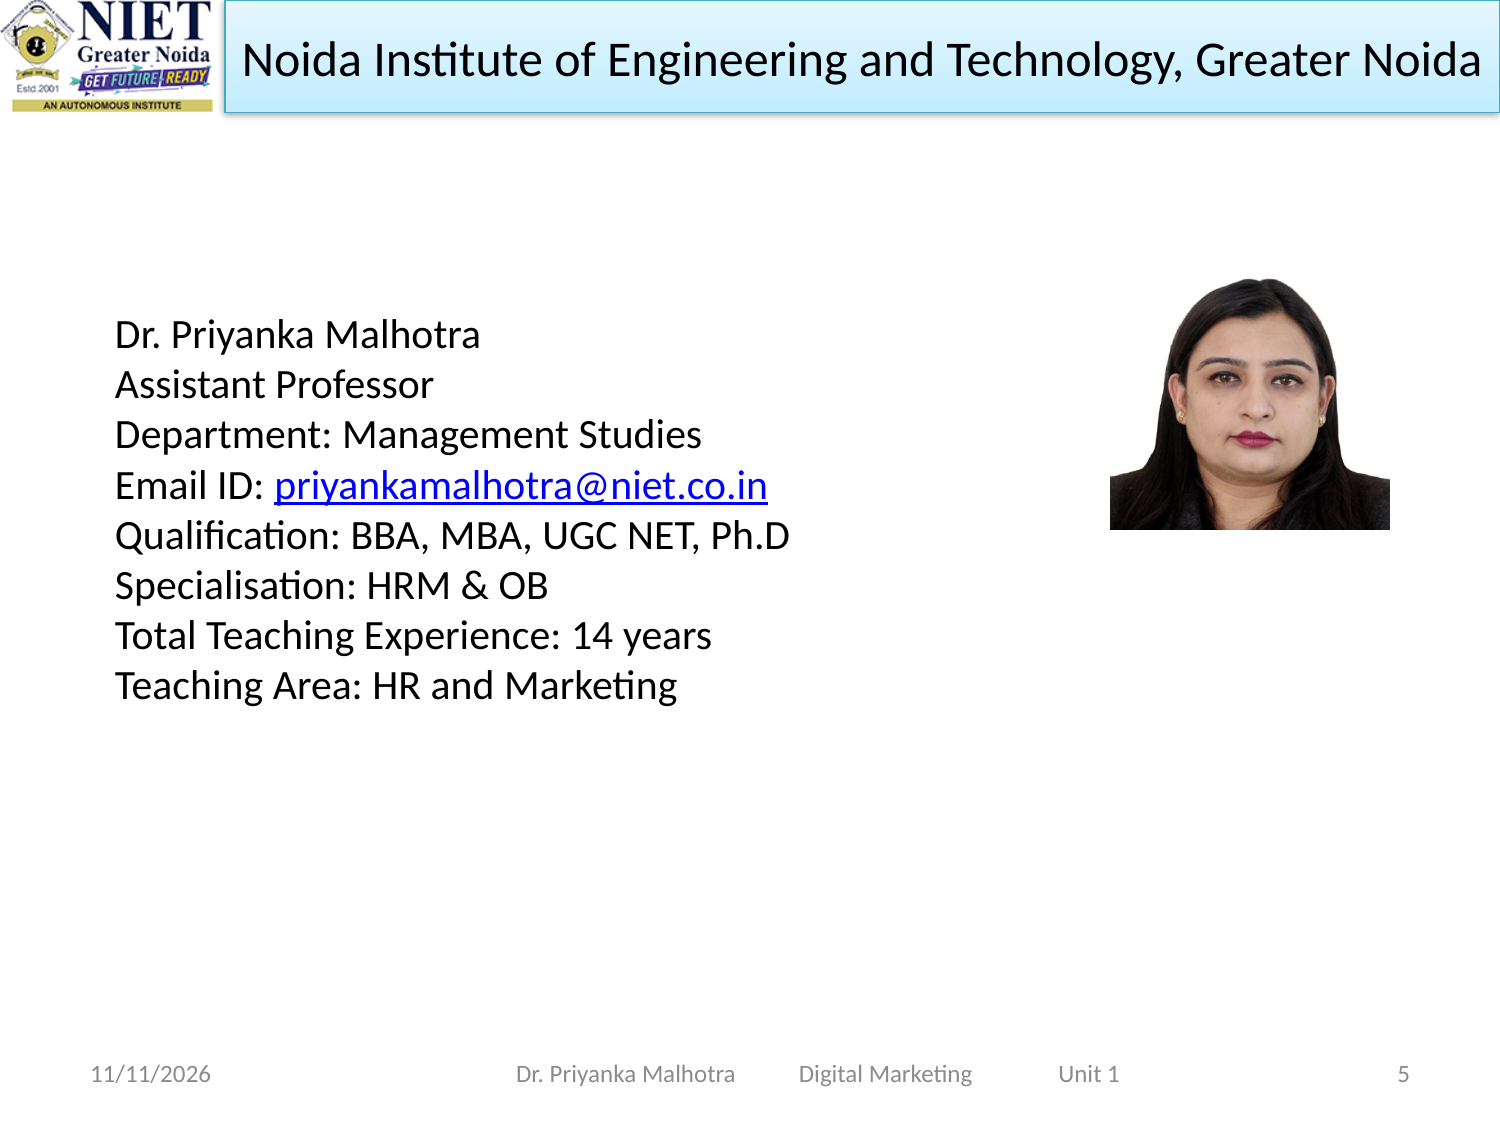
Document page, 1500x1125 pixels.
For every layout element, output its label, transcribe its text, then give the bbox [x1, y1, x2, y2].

slide_number 5 [1188, 1042, 1425, 1103]
footer Dr. Priyanka Malhotra Digital Marketing Unit 1 [450, 1042, 1188, 1103]
picture [1109, 266, 1391, 530]
picture [0, 0, 213, 112]
text_box Dr. Priyanka Malhotra Assistant Professor Department: Management Studies Email ID: priyankamalhotra@niet.co.in Qualification: BBA, MBA, UGC NET, Ph.D Specialisation: HRM & OB Total Teaching Experience: 14 years Teaching Area: HR and Marketing [100, 299, 975, 715]
text_box Noida Institute of Engineering and Technology, Greater Noida [224, 0, 1500, 113]
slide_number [75, 1042, 425, 1103]
